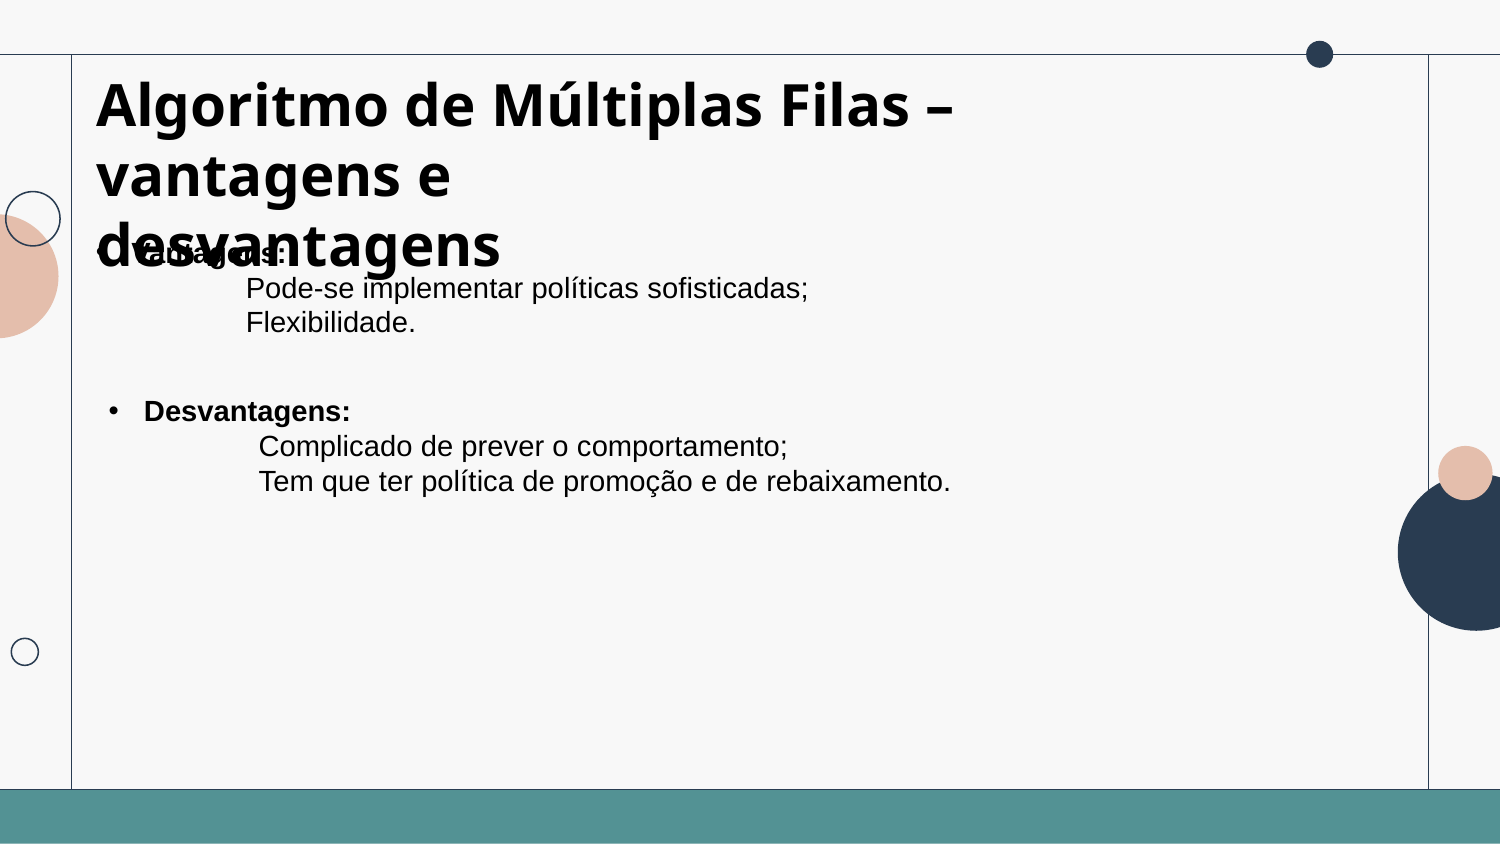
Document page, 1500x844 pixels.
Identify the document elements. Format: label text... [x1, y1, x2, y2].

text_box Vantagens:​ Pode-se implementar políticas sofisticadas;​ Flexibilidade. [81, 226, 1009, 347]
title Algoritmo de Múltiplas Filas –vantagens e desvantagens [81, 53, 1195, 272]
text_box Desvantagens:​ Complicado de prever o comportamento;​ Tem que ter política de promoção e de rebaixamento. [93, 350, 990, 505]
